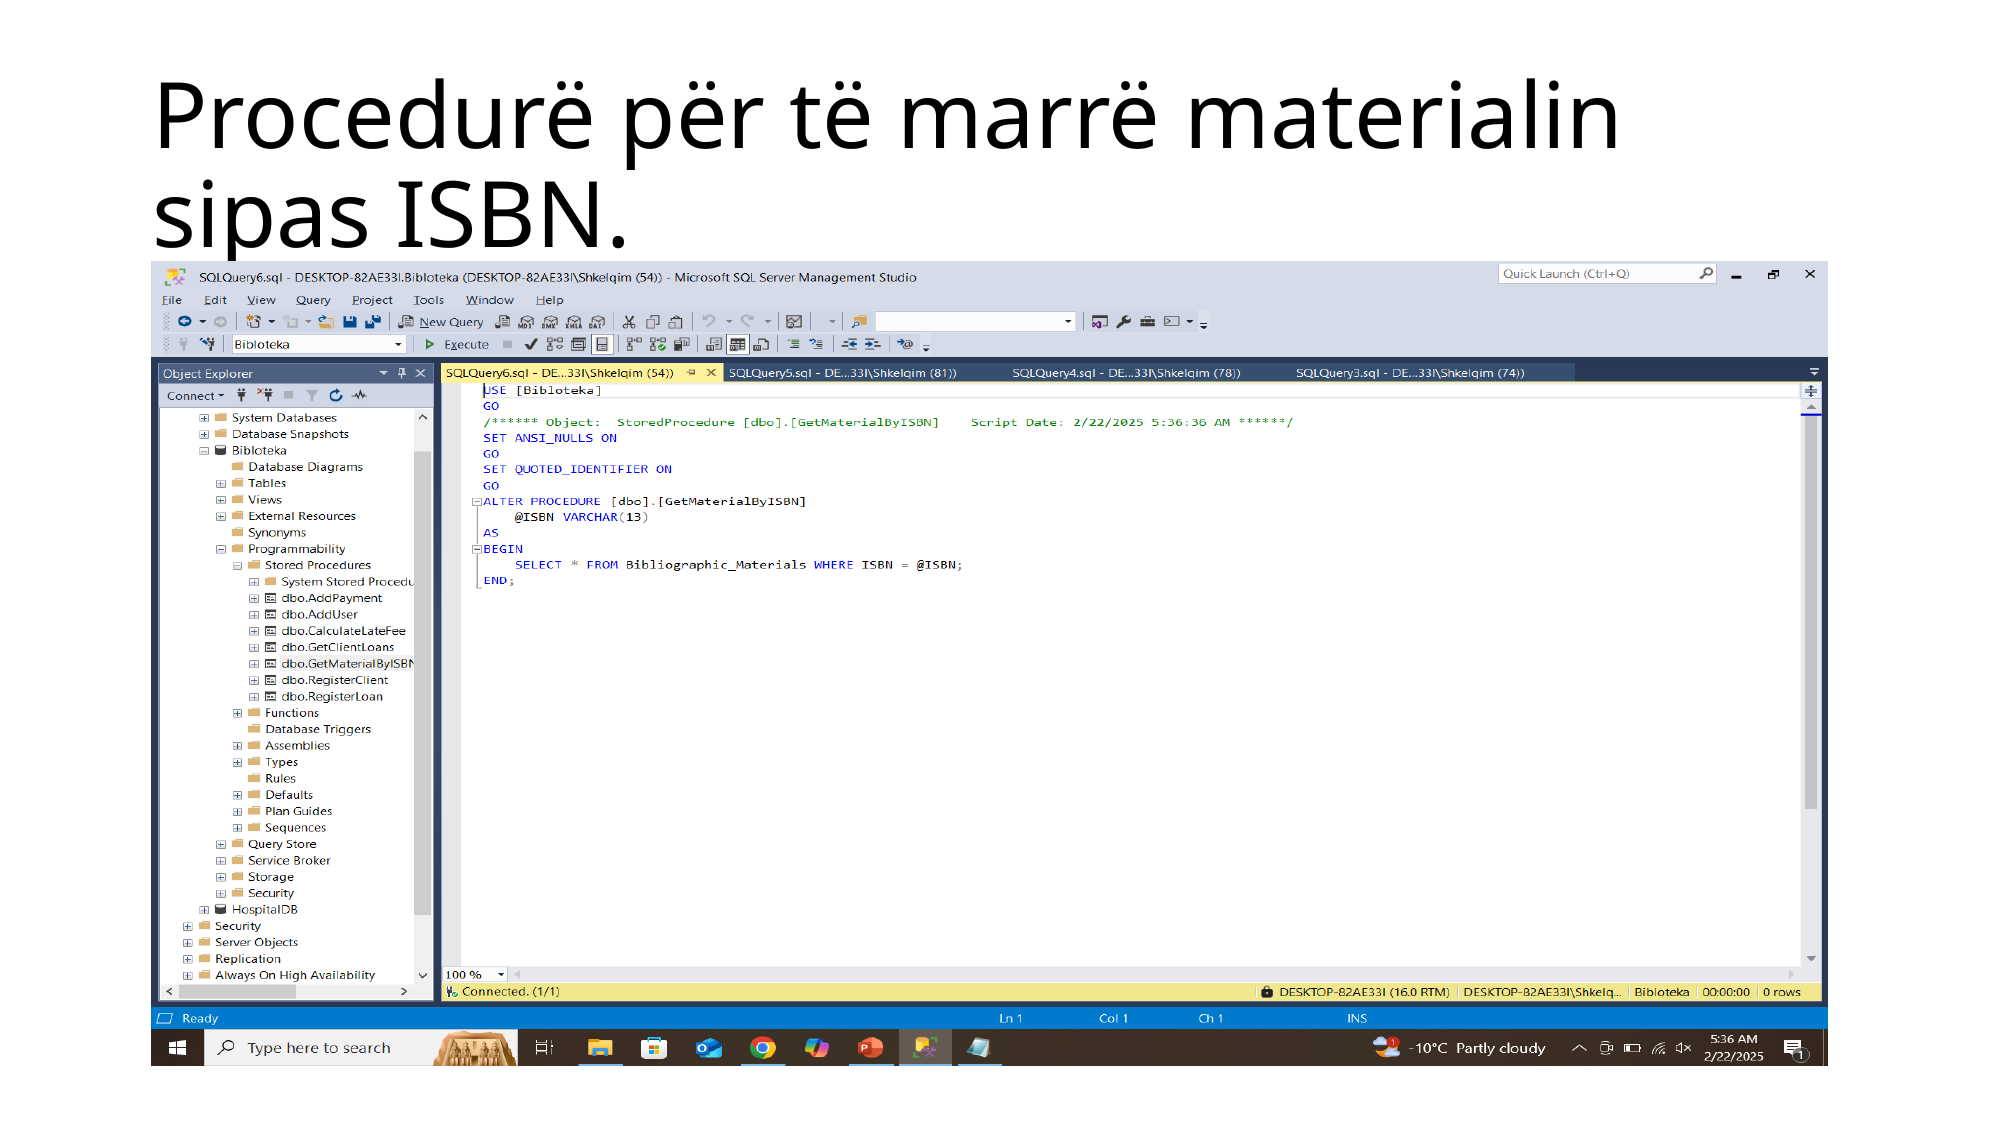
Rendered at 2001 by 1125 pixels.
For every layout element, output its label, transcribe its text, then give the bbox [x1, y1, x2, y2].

title Procedurë për të marrë materialin sipas ISBN. [137, 59, 1863, 278]
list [151, 261, 1828, 1066]
